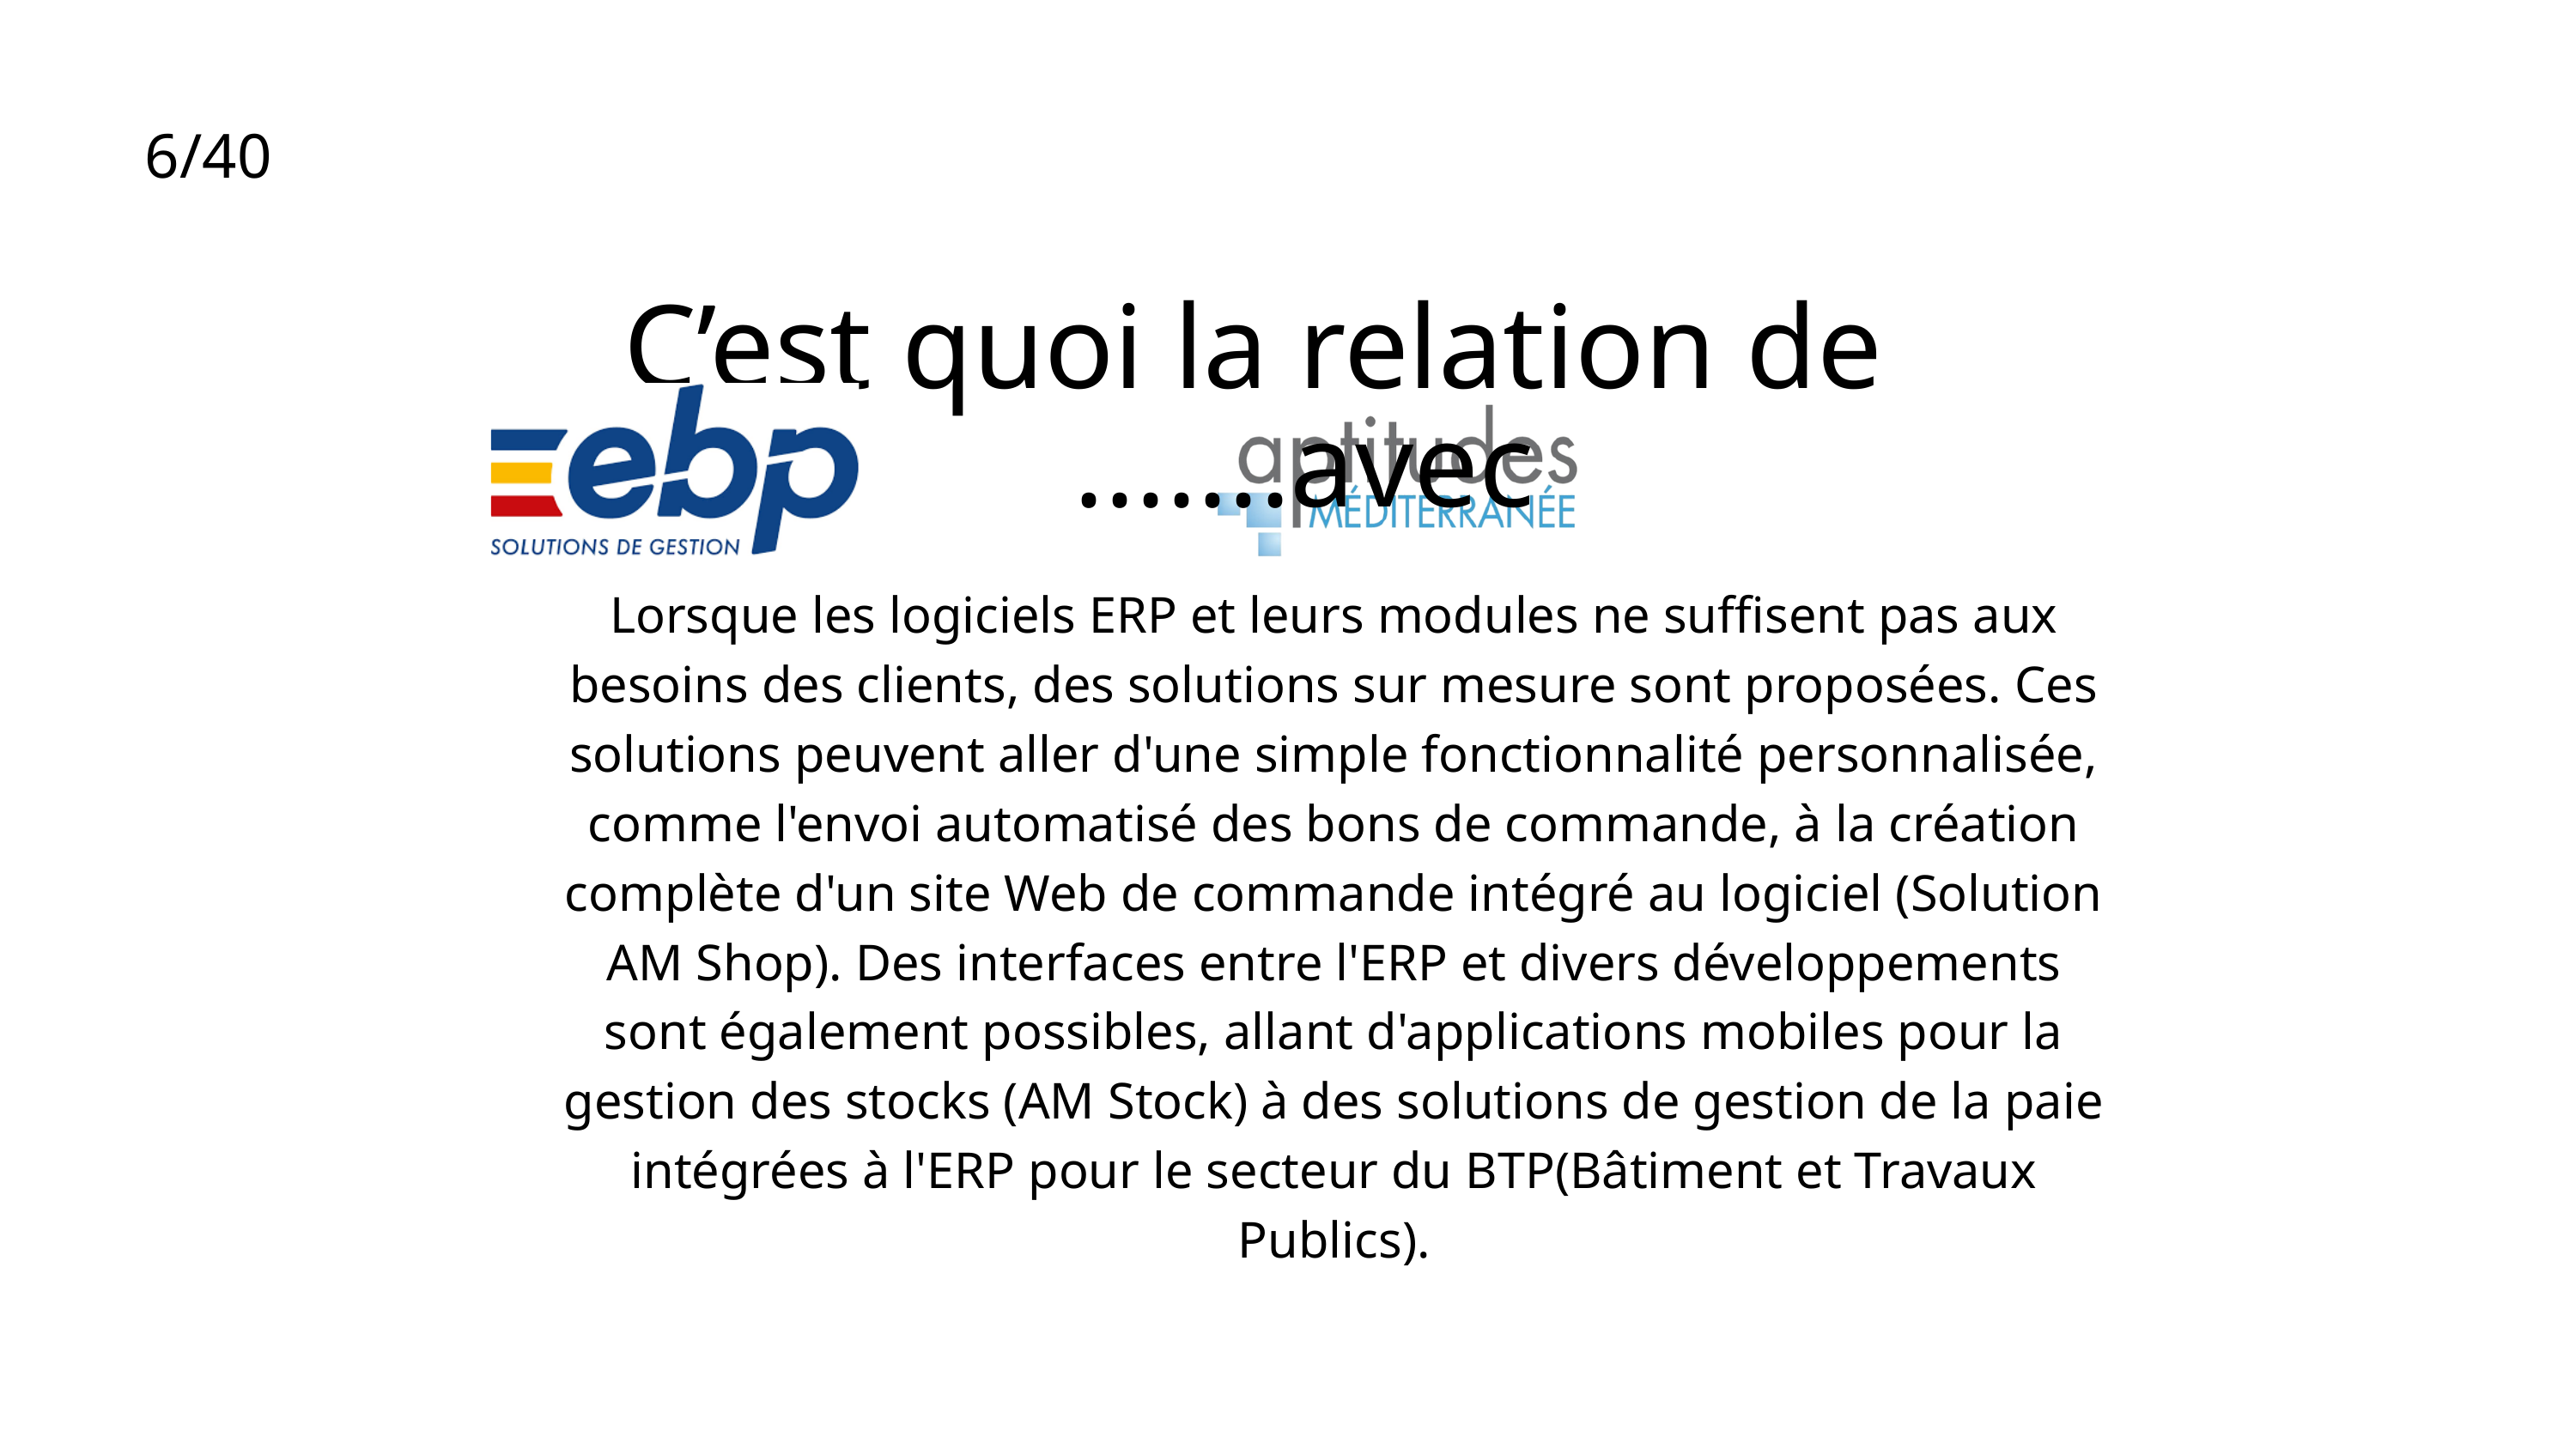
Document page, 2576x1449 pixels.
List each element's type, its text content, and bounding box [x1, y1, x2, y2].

text_box 6/40 [144, 105, 459, 191]
text_box C’est quoi la relation de .......avec [623, 294, 2046, 530]
text_box Lorsque les logiciels ERP et leurs modules ne suffisent pas aux besoins des clients, des solutions sur mesure sont proposées. Ces solutions peuvent aller d'une simple fonctionnalité personnalisée, comme l'envoi automatisé des bons de commande, à la création complète d'un site Web de commande intégré au logiciel (Solution AM Shop). Des interfaces entre l'ERP et divers développements sont également possibles, allant d'applications mobiles pour la gestion des stocks (AM Stock) à des solutions de gestion de la paie intégrées à l'ERP pour le secteur du BTP(Bâtiment et Travaux Publics). [555, 573, 2114, 1268]
text_box [1197, 530, 1596, 573]
text_box [490, 383, 860, 556]
